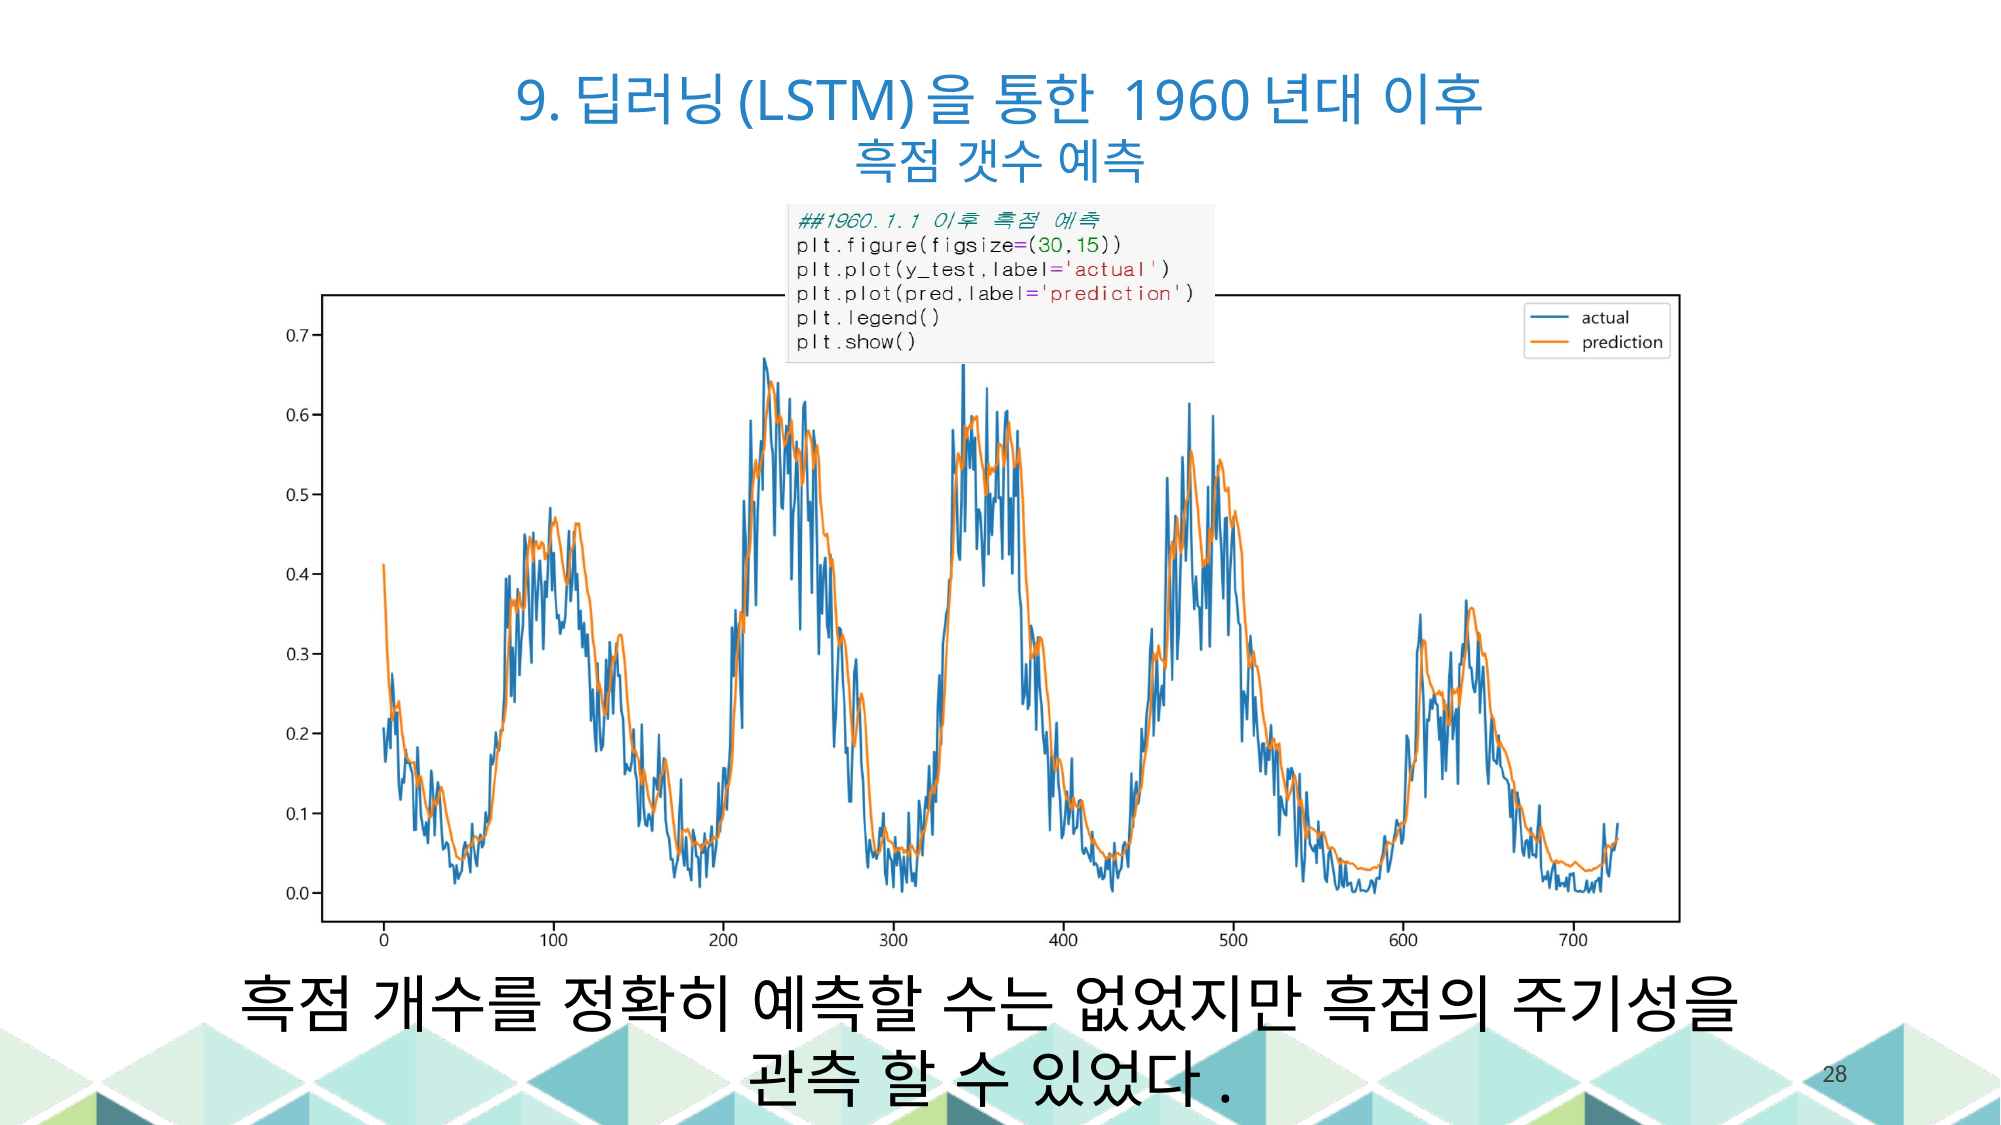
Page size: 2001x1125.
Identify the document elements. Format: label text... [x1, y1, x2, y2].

picture [0, 0, 2001, 1125]
slide_number 28 [1412, 1042, 1863, 1103]
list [269, 283, 1686, 960]
title 9.딥러닝(LSTM)을 통한 1960년대 이후 흑점 갯수 예측 [137, 56, 1864, 198]
text_box 흑점 개수를 정확히 예측할 수는 없었지만 흑점의 주기성을 관측 할 수 있었다. [127, 922, 1854, 1125]
